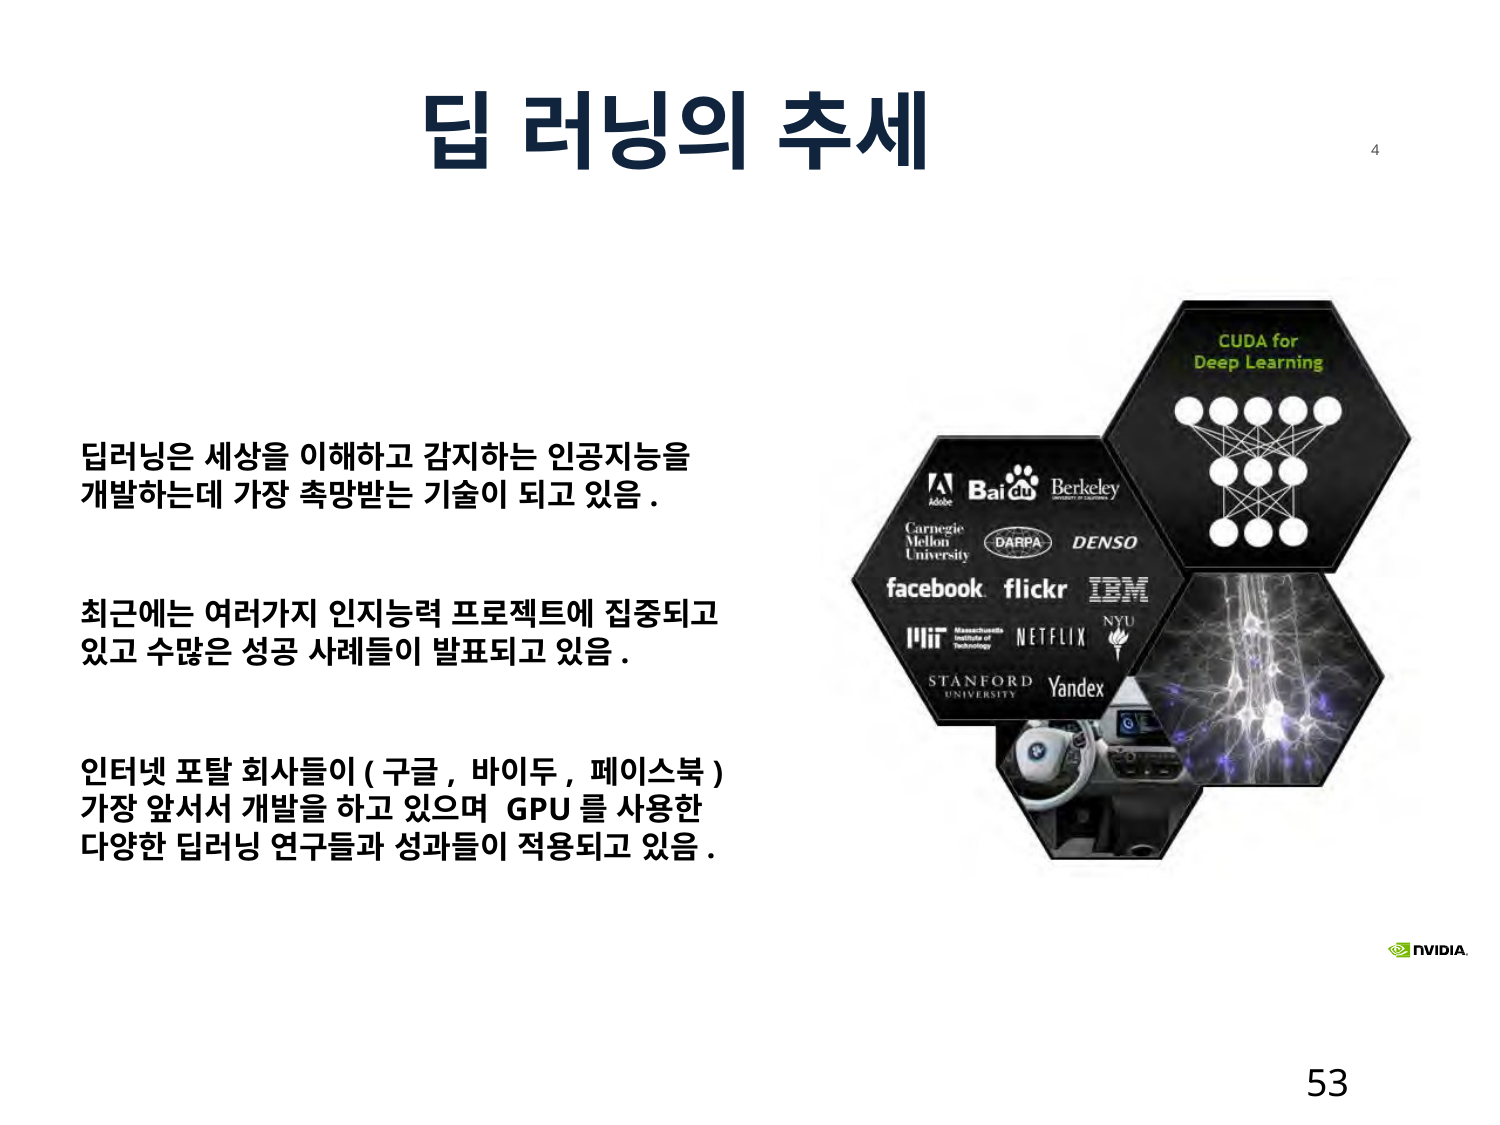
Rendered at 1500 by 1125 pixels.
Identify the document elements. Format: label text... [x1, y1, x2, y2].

title 딥 러닝의 추세 [0, 41, 1350, 237]
text_box 딥러닝은 세상을 이해하고 감지하는 인공지능을 개발하는데 가장 촉망받는 기술이 되고 있음. 최근에는 여러가지 인지능력 프로젝트에 집중되고 있고 수많은 성공 사례들이 발표되고 있음. 인터넷 포탈 회사들이(구글, 바이두, 페이스북) 가장 앞서서 개발을 하고 있으며 GPU를 사용한 다양한 딥러닝 연구들과 성과들이 적용되고 있음. [78, 437, 796, 865]
text_box [820, 277, 1440, 888]
text_box [1454, 945, 1466, 955]
text_box 4 [1350, 140, 1500, 159]
text_box [1388, 942, 1411, 958]
text_box [1413, 945, 1438, 955]
text_box [1439, 945, 1449, 955]
